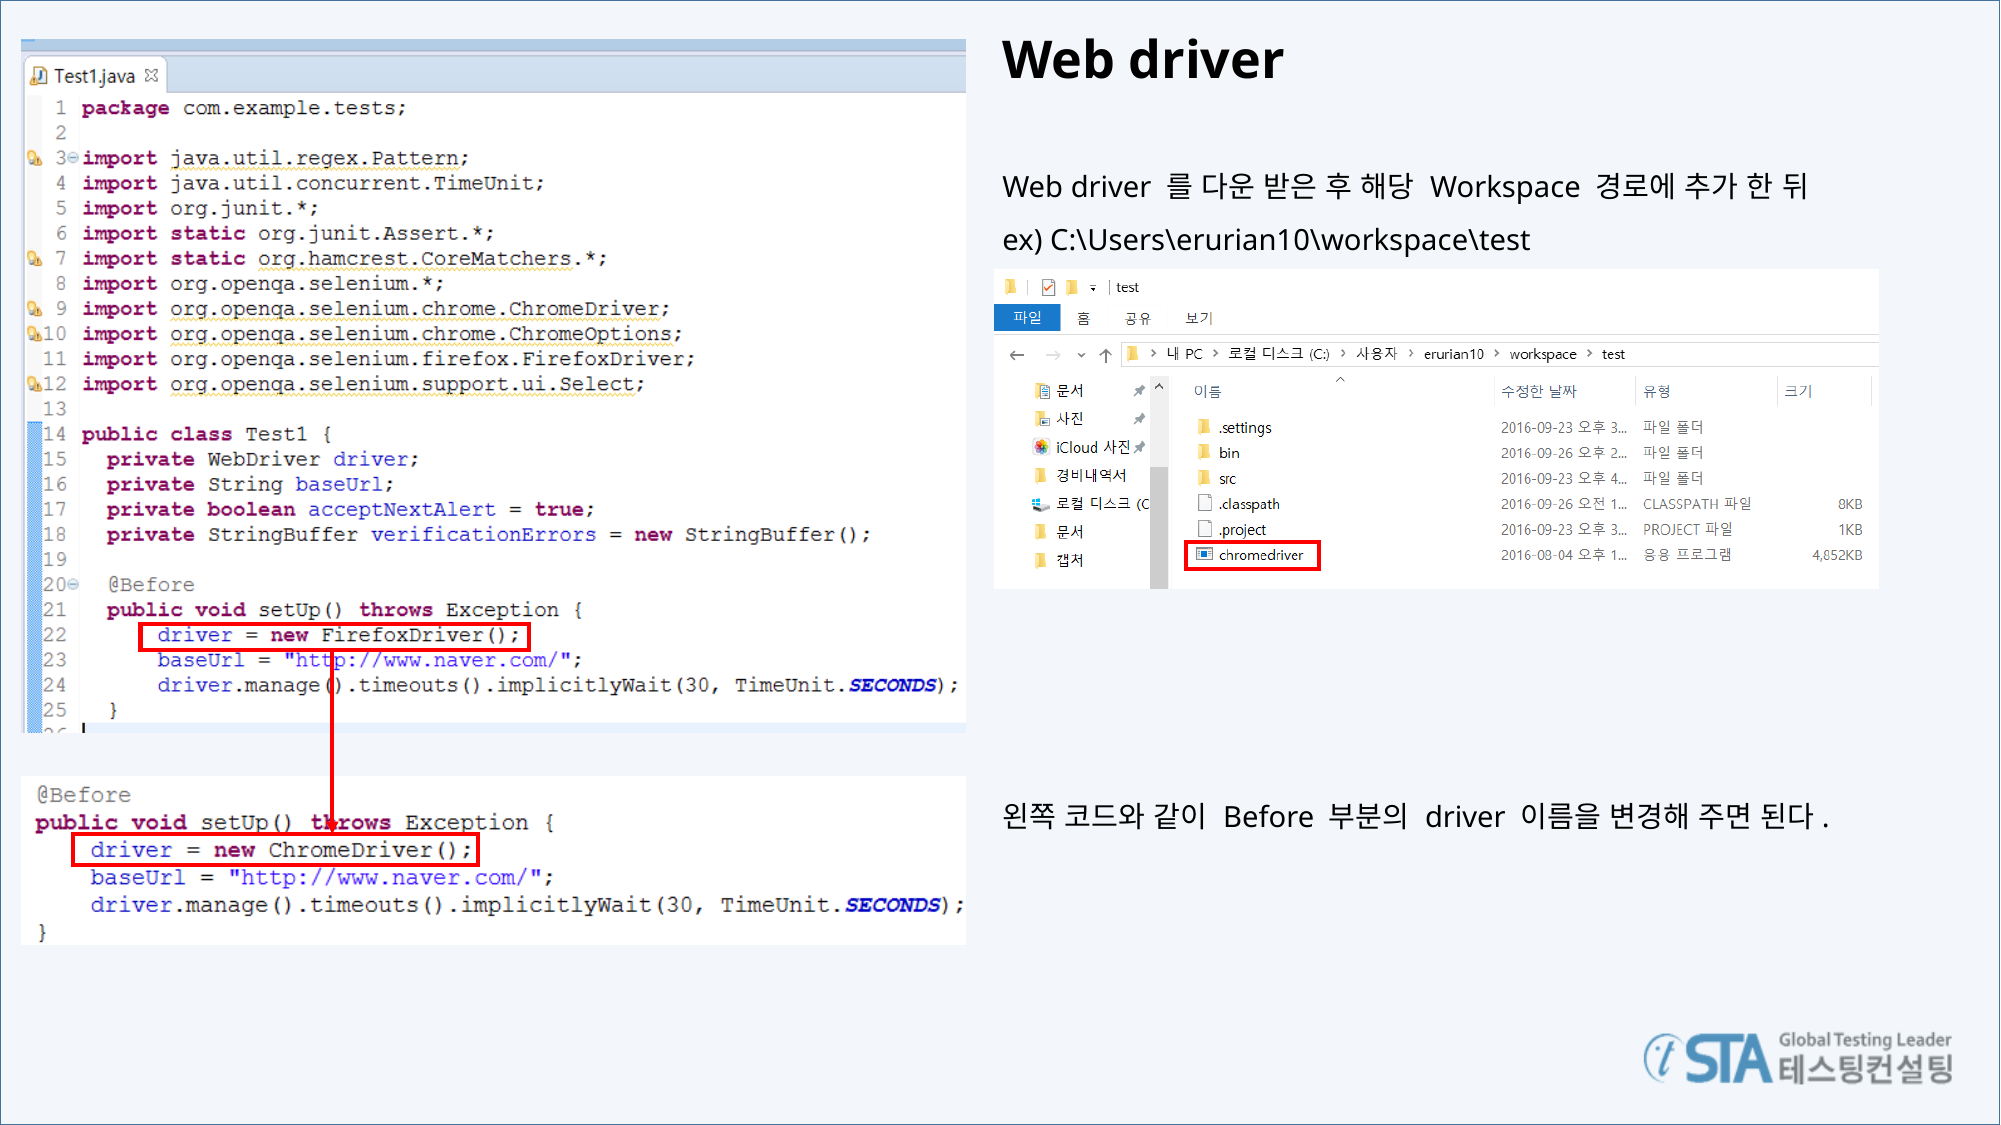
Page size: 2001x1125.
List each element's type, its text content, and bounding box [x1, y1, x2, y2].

picture [1618, 988, 2000, 1118]
picture [21, 39, 966, 733]
text_box Web driver Web driver 를 다운 받은 후 해당 Workspace 경로에 추가 한 뒤 ex) C:\Users\erurian10\workspace\test 왼쪽 코드와 같이 Before 부분의 driver 이름을 변경해 주면 된다. [987, 18, 1974, 841]
picture [21, 776, 966, 945]
text_box [0, 0, 2000, 1125]
picture [994, 269, 1879, 589]
